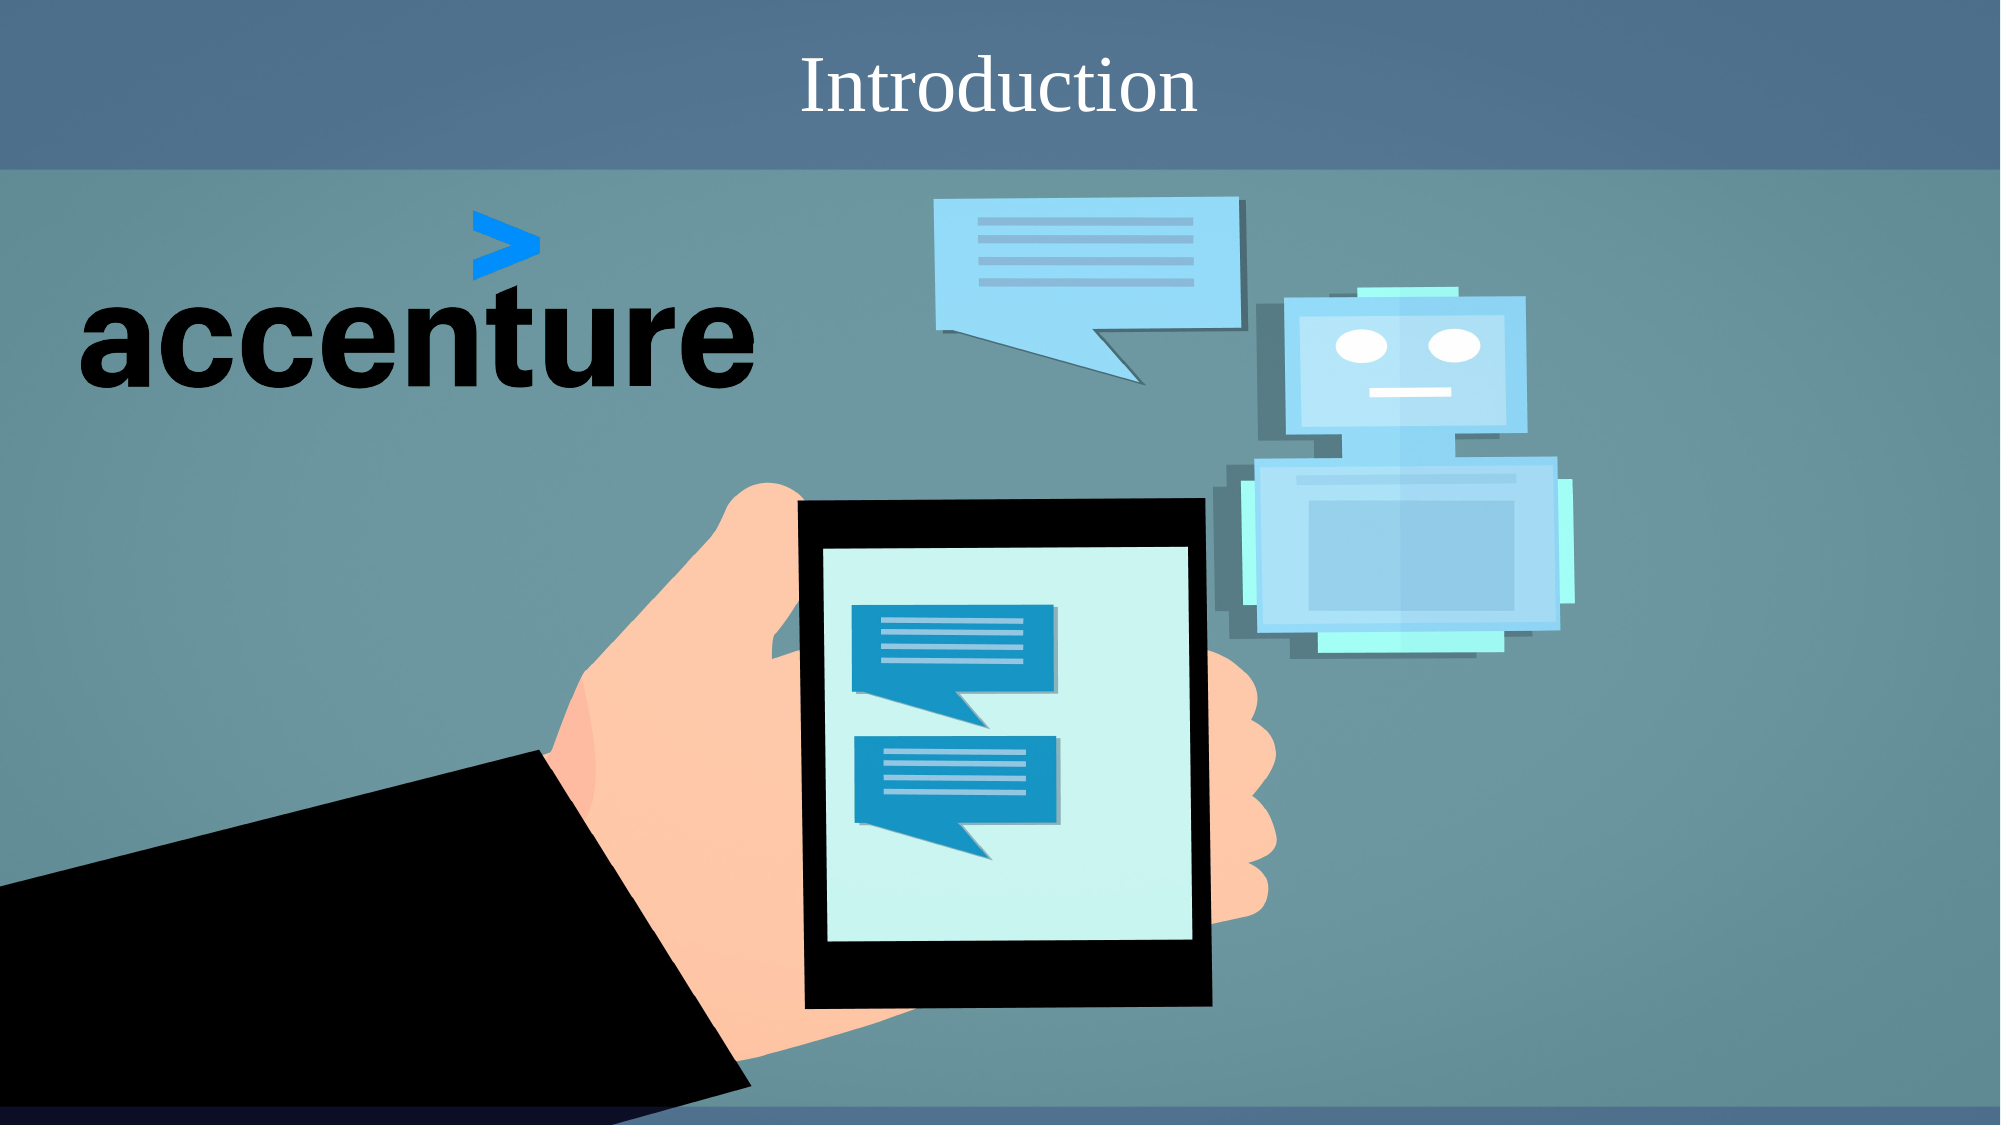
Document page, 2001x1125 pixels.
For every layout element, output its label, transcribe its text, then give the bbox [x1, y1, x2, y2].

text_box [0, 1106, 2000, 1125]
picture [0, 0, 2001, 1125]
text_box [0, 0, 2000, 171]
title Introduction [766, 0, 1234, 170]
